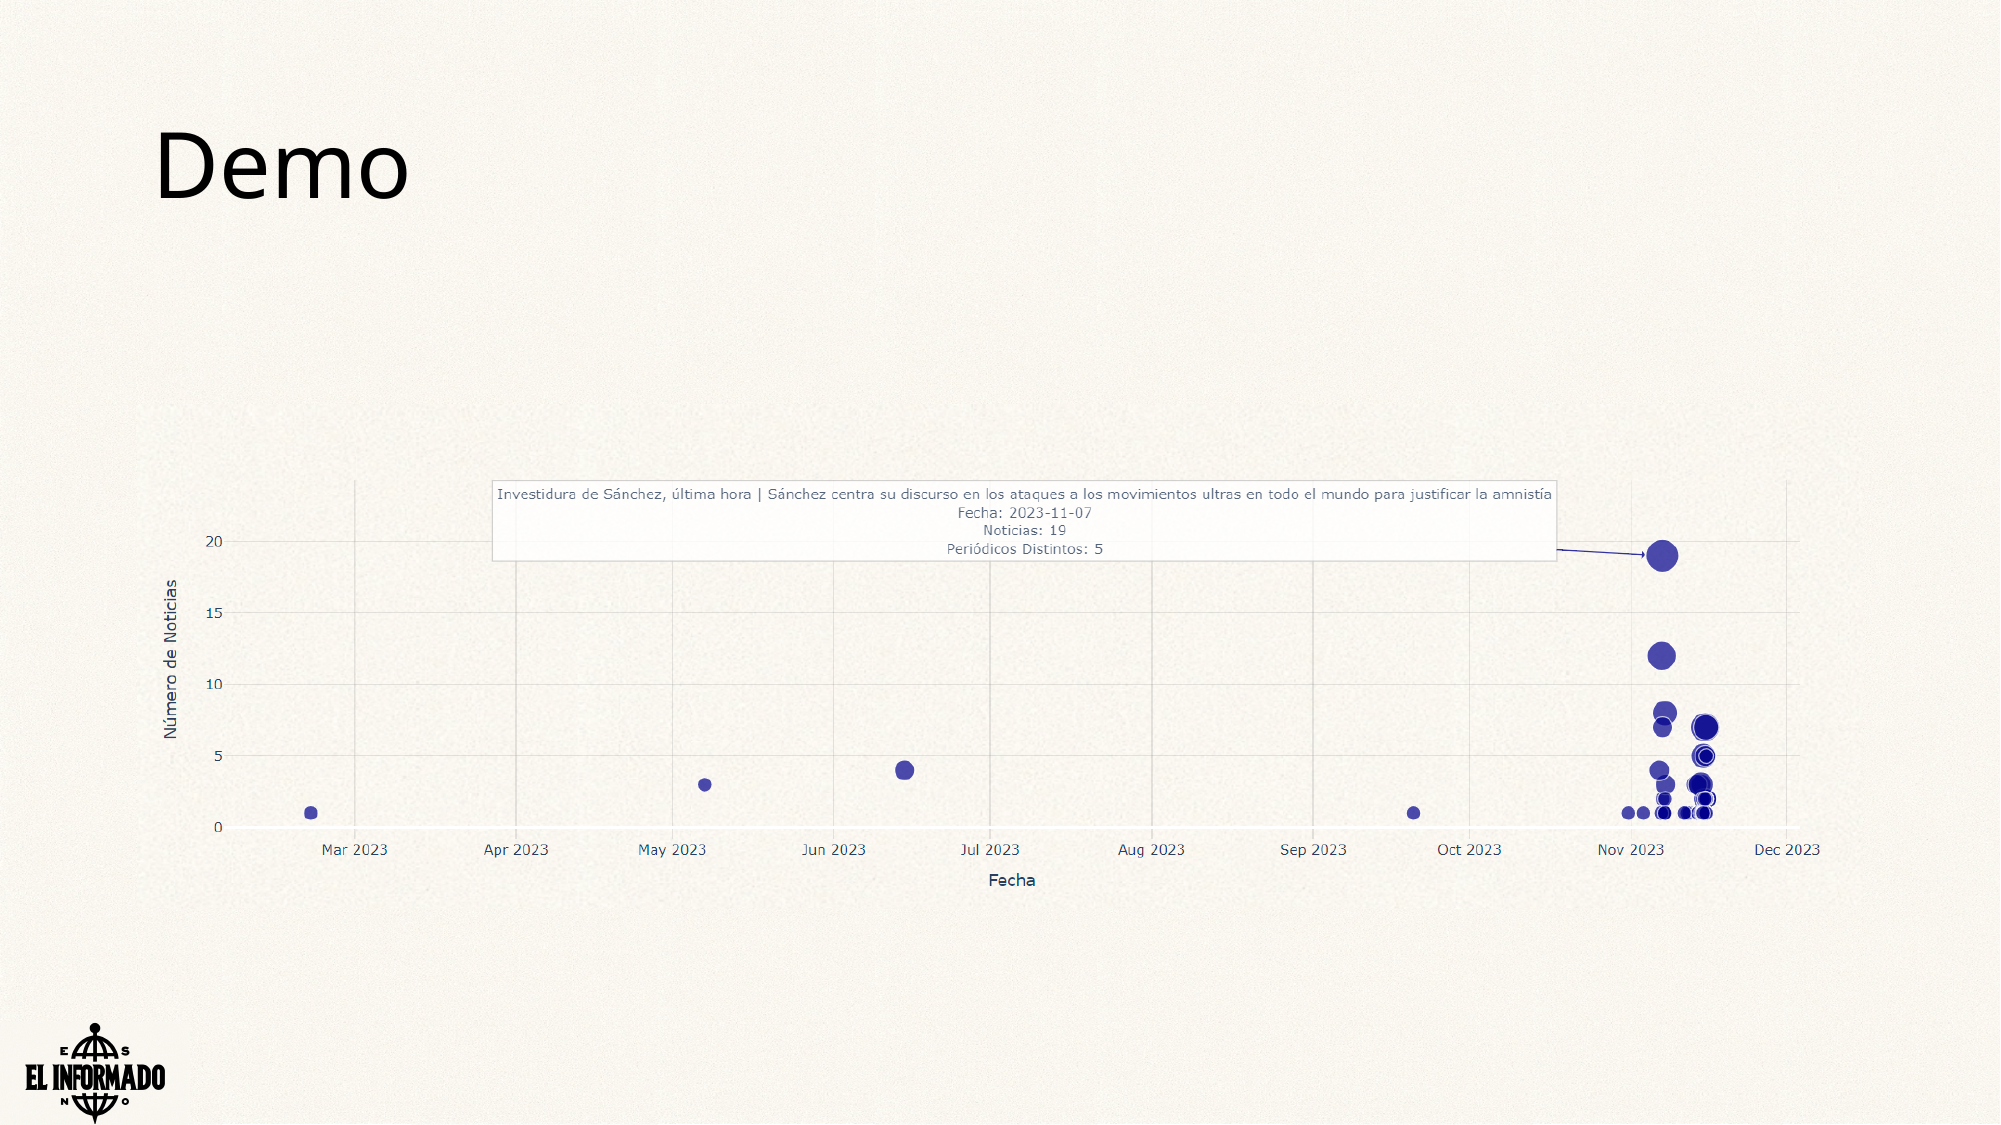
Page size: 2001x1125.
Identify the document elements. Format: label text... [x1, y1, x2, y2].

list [137, 404, 1863, 909]
title Demo [137, 59, 1863, 278]
picture [0, 0, 2000, 1125]
